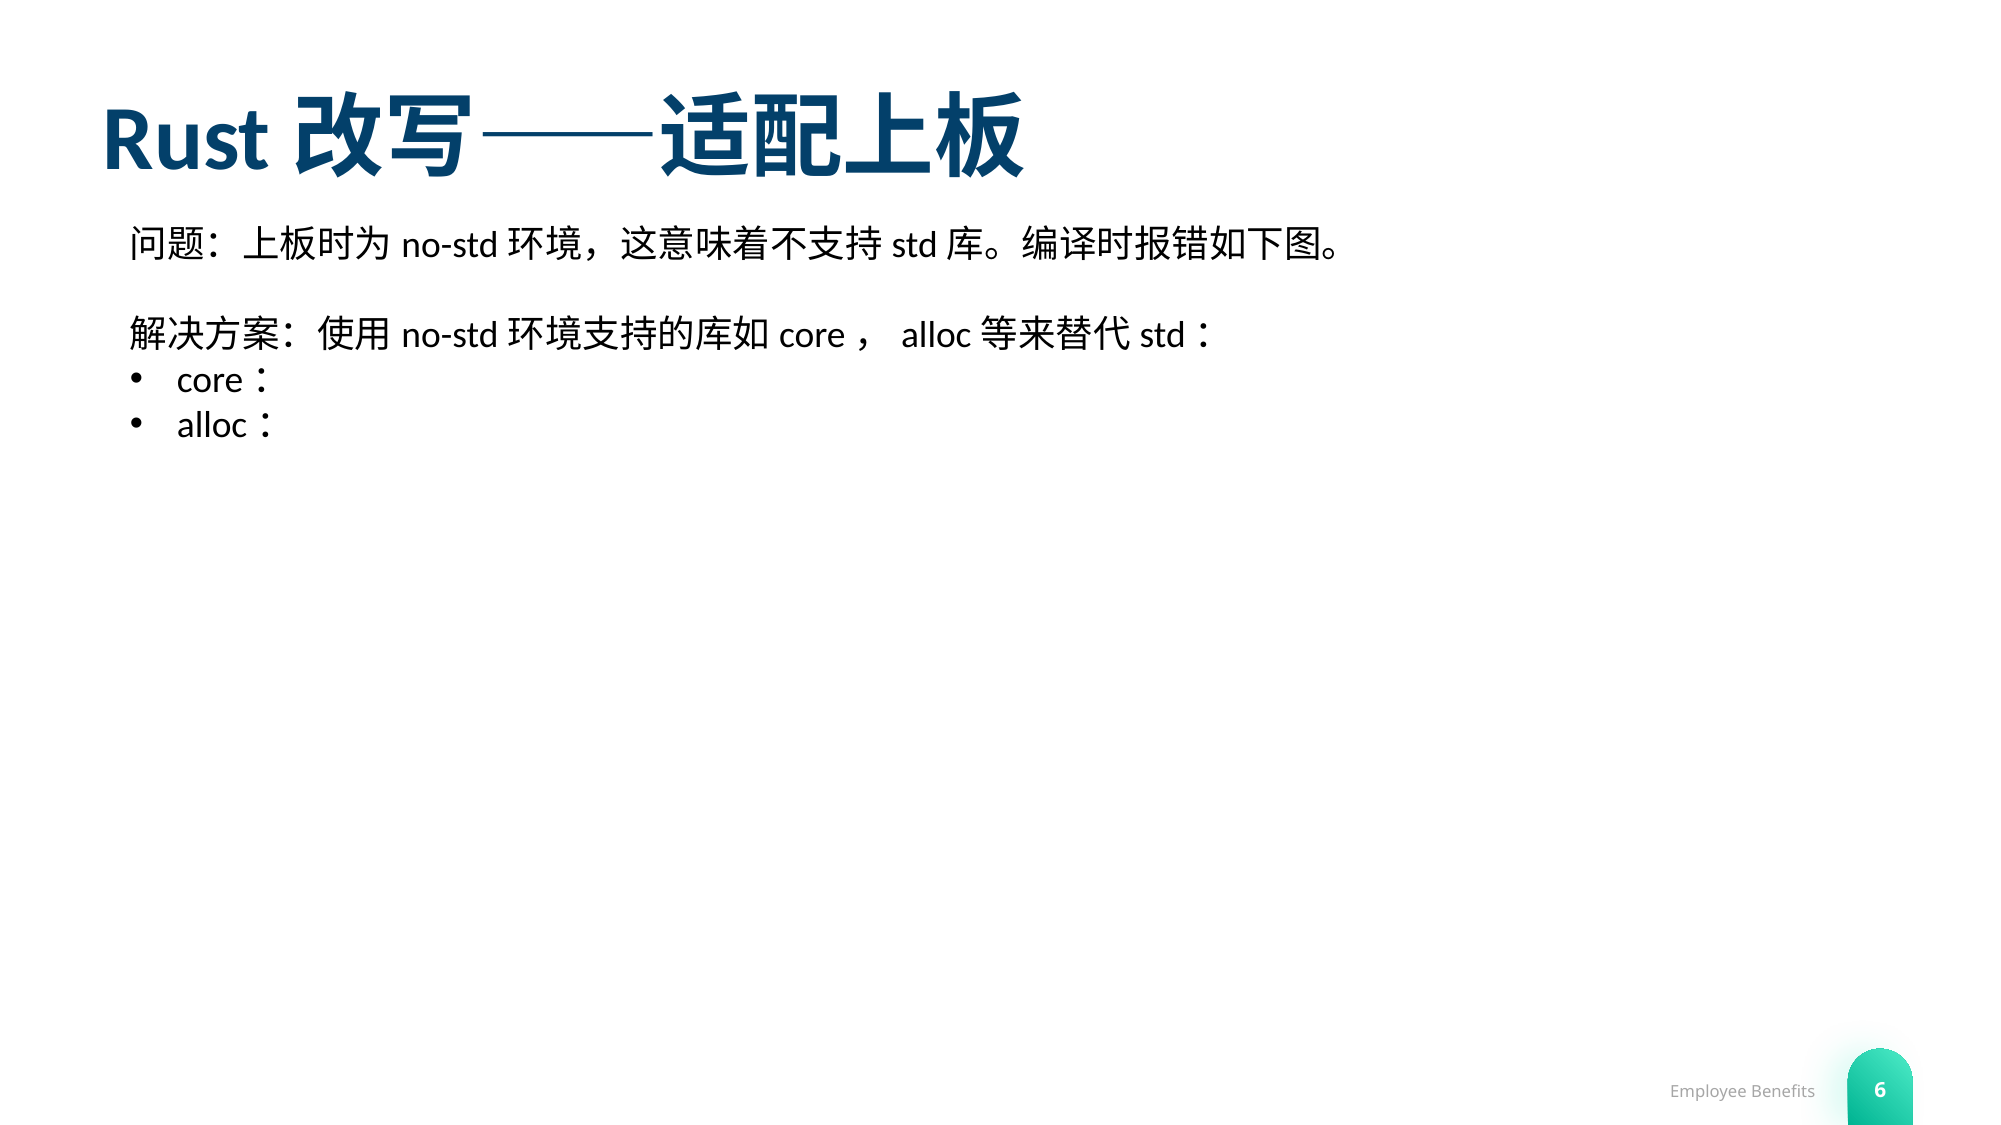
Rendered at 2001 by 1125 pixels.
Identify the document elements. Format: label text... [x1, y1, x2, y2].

title Rust改写——适配上板 [87, 66, 1913, 213]
text_box 问题：上板时为no-std环境，这意味着不支持std库。编译时报错如下图。 解决方案：使用no-std环境支持的库如core，alloc等来替代std： core： alloc： [115, 212, 1519, 453]
